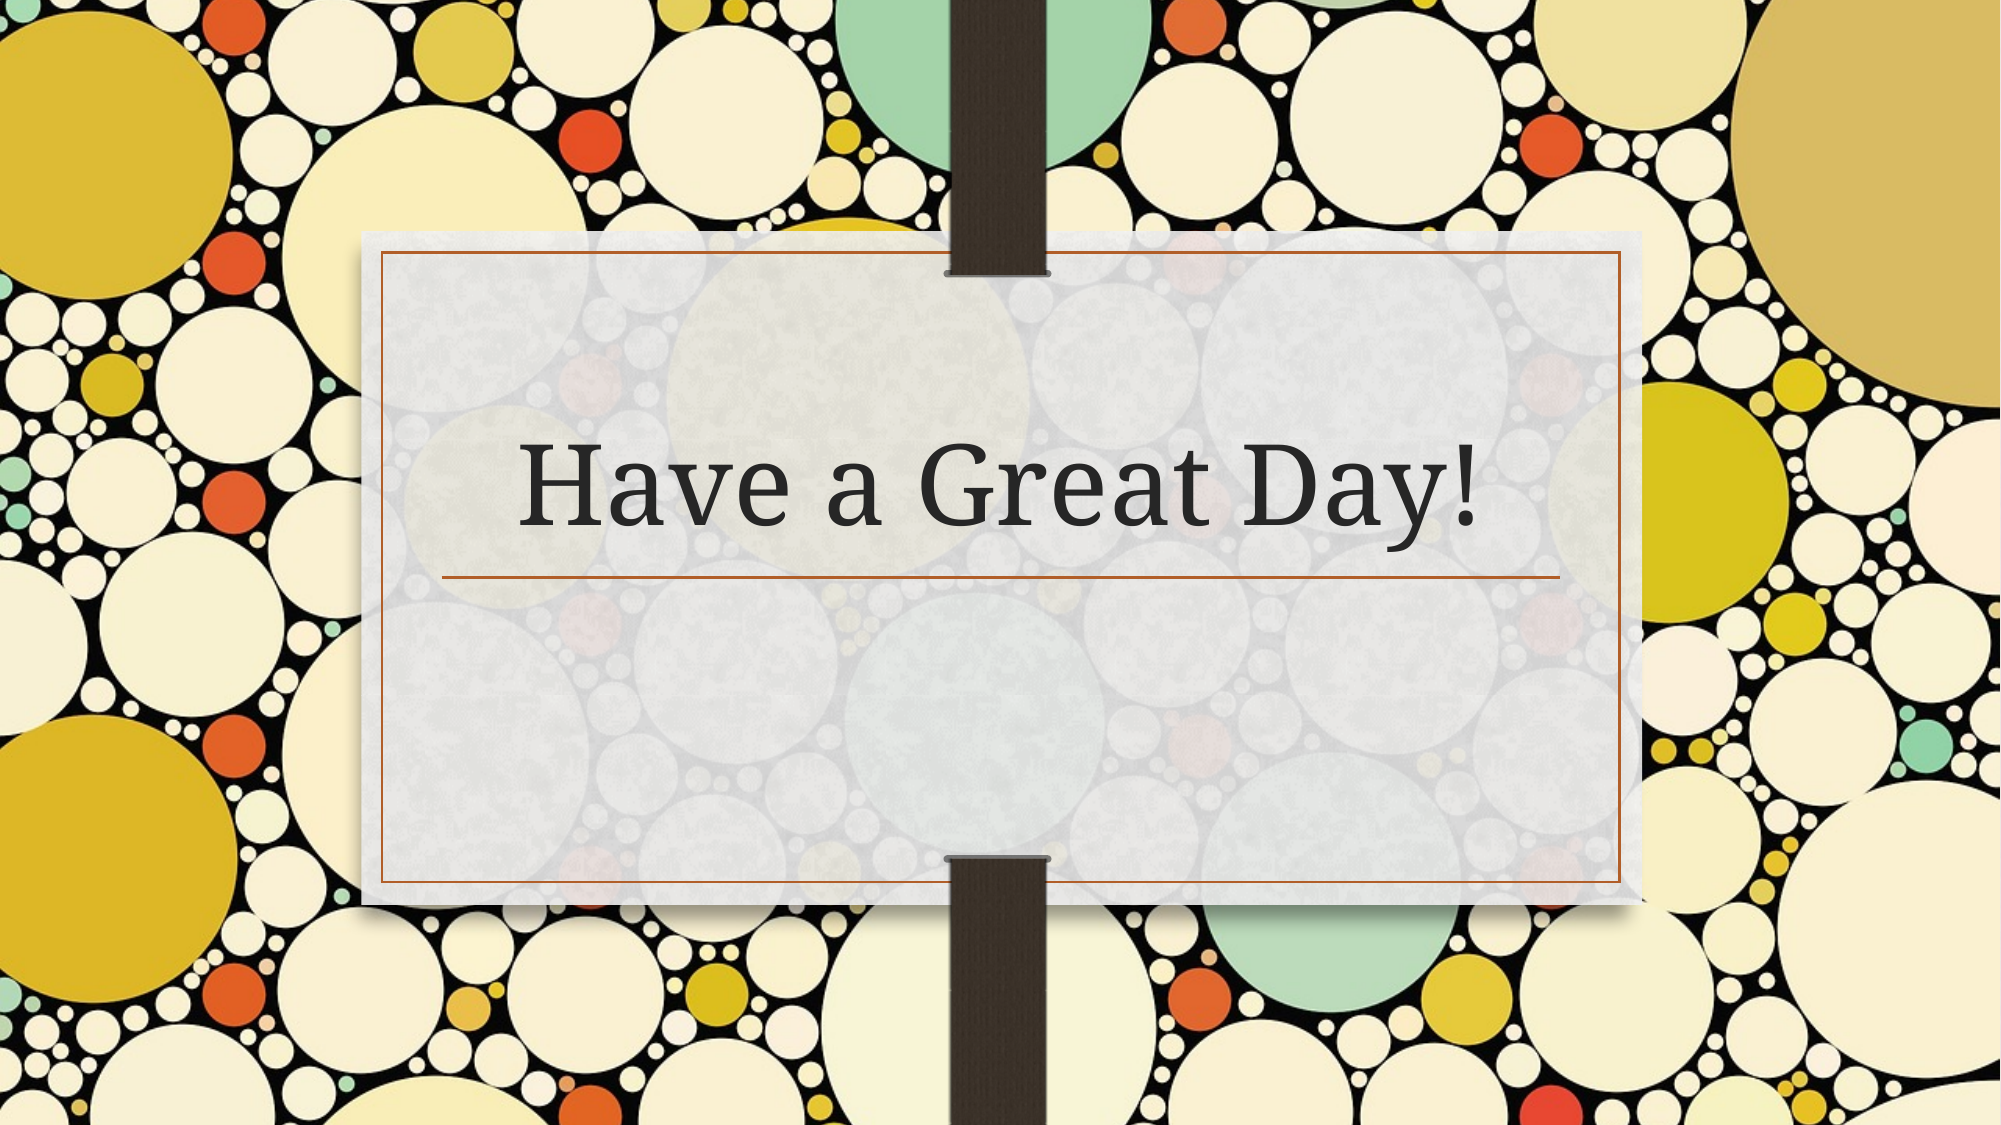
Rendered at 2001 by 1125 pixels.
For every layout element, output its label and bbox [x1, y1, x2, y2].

text_box [361, 0, 1643, 1125]
picture [1643, 0, 2001, 1125]
picture [0, 0, 361, 1125]
